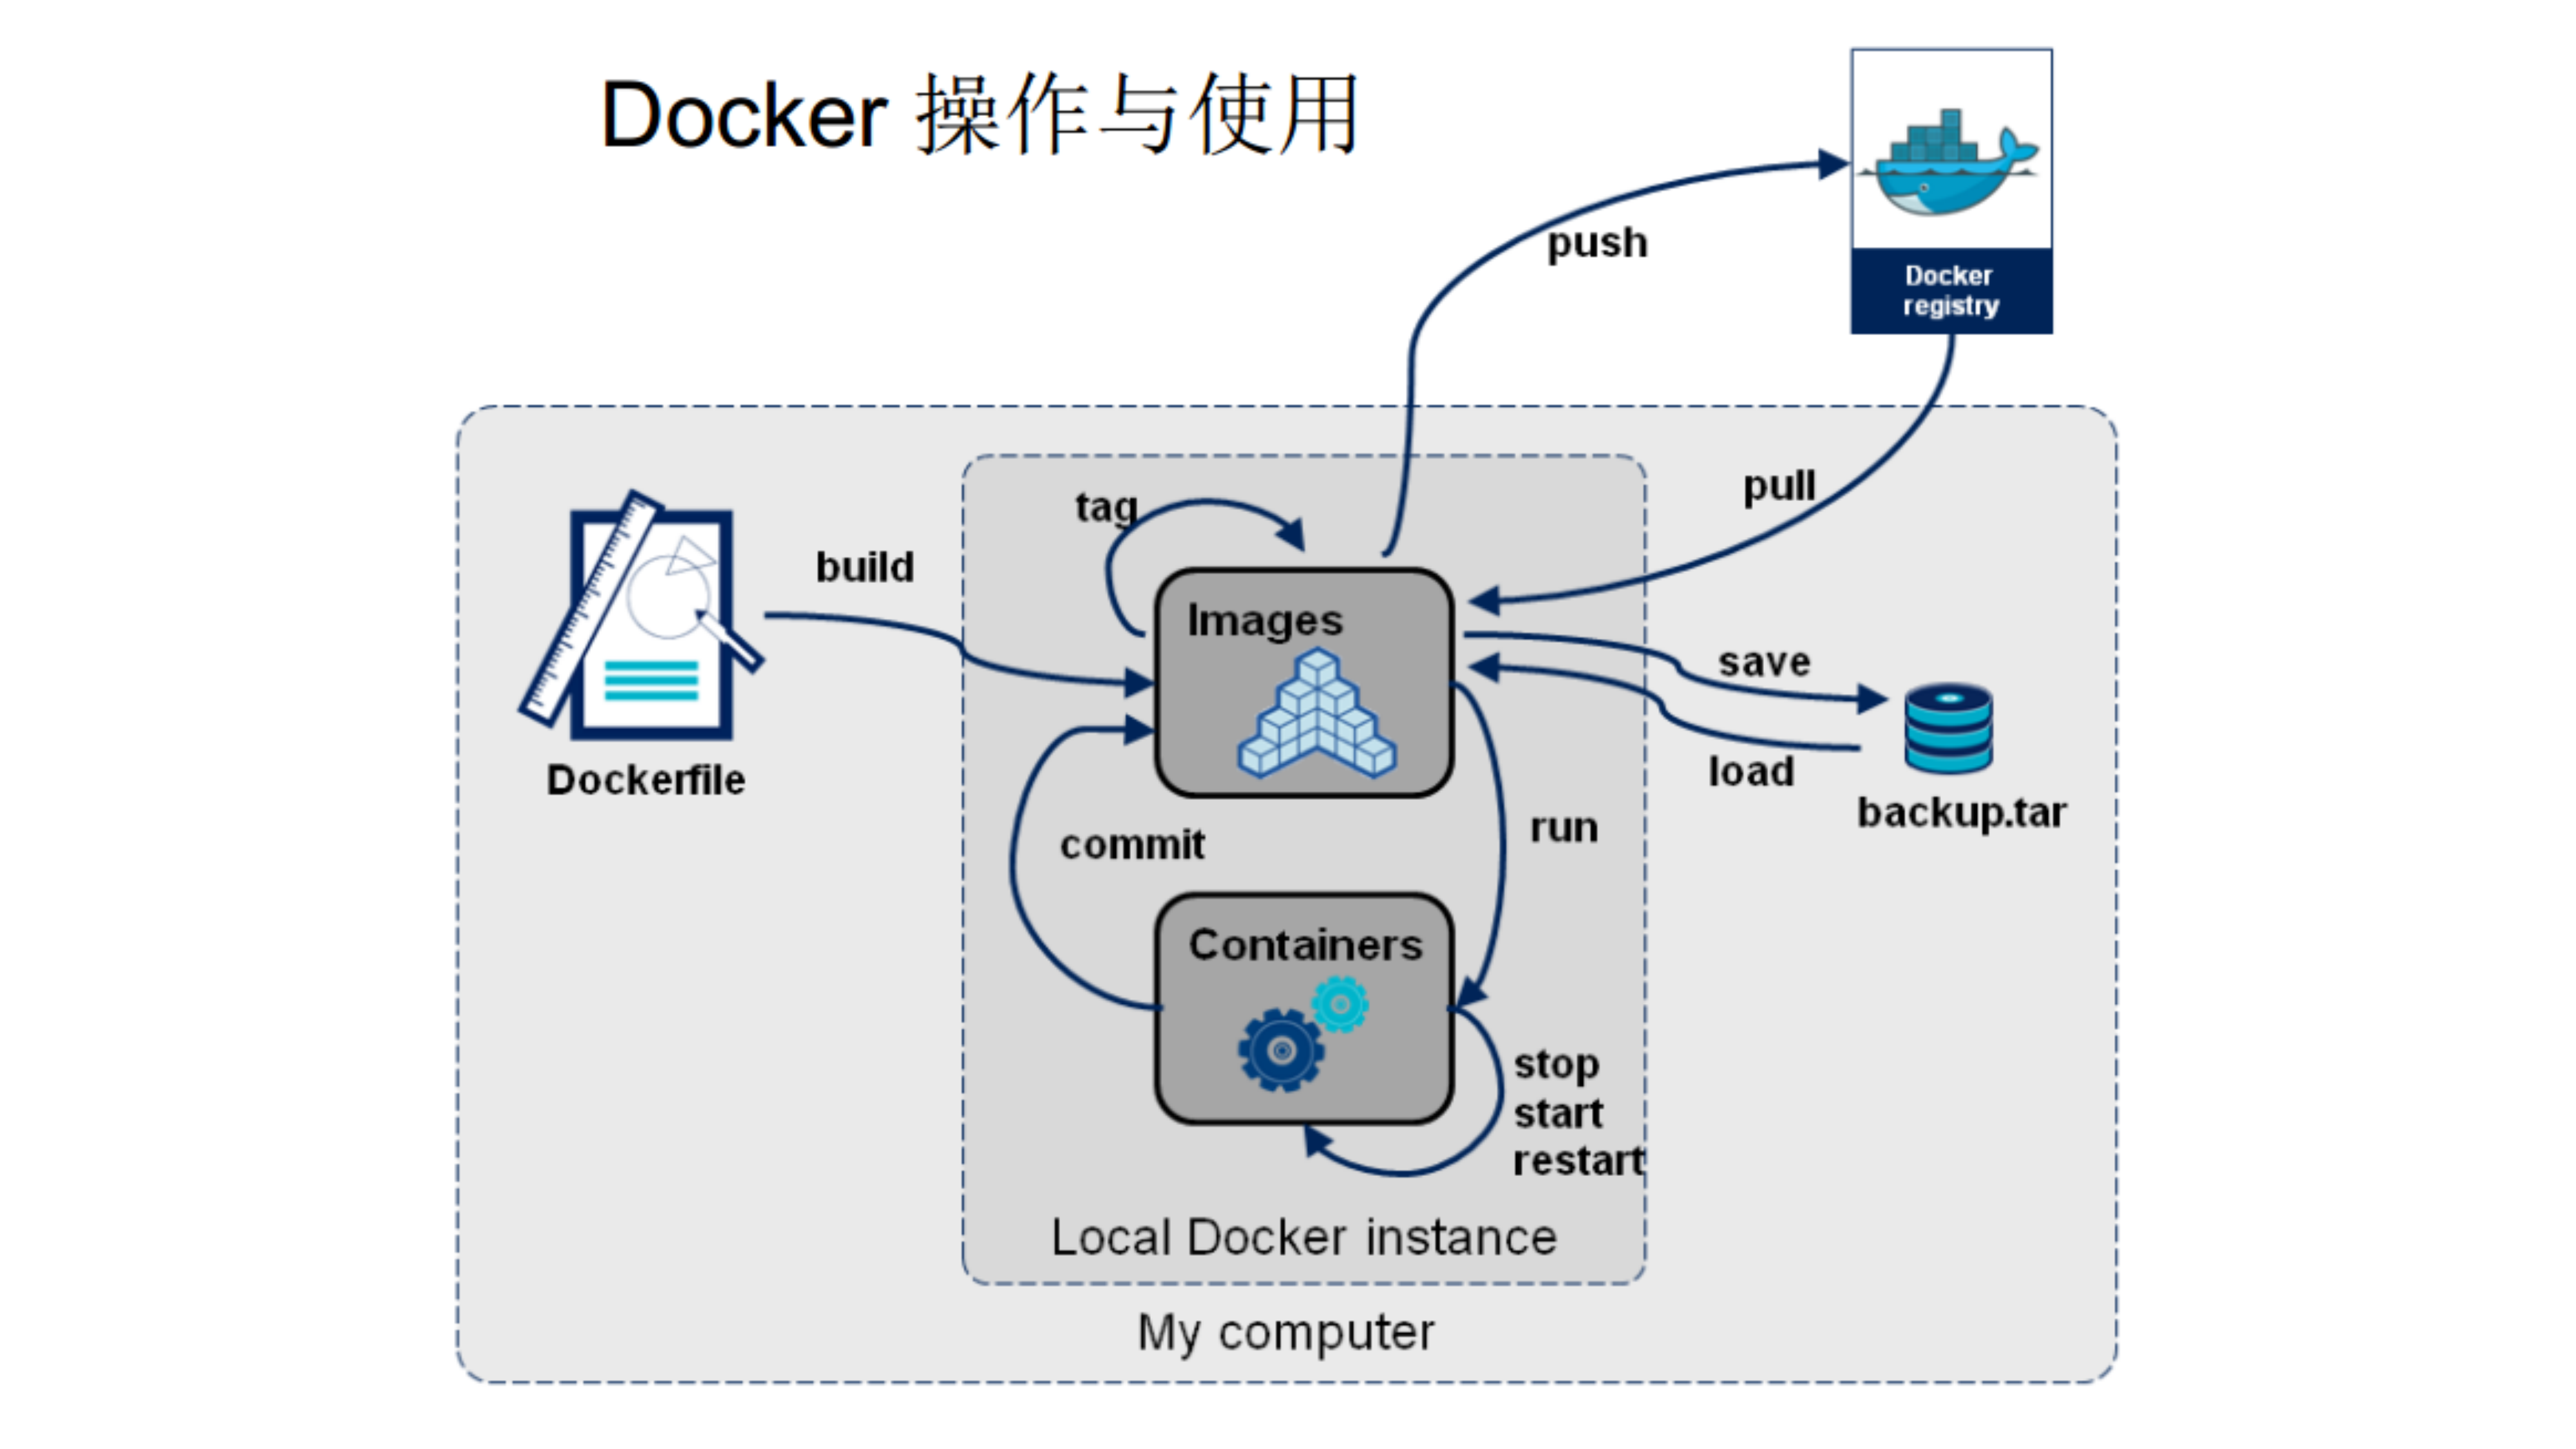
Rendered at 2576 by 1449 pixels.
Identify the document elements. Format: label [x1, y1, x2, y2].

picture [407, 30, 2169, 1419]
